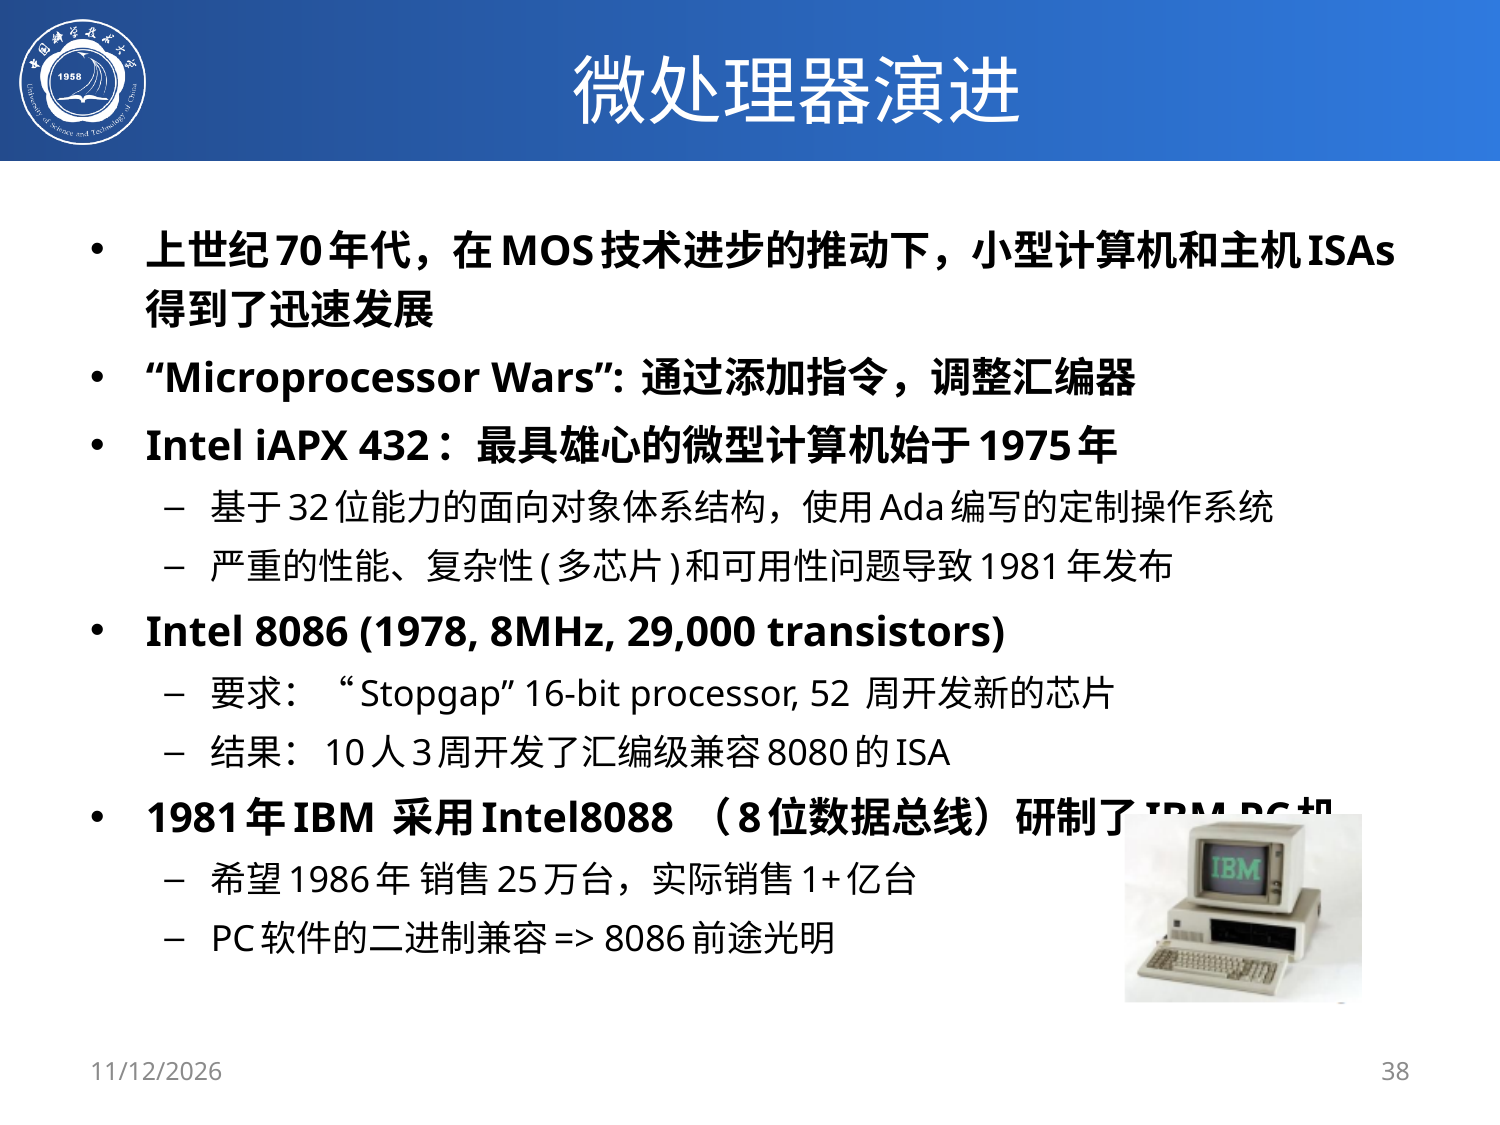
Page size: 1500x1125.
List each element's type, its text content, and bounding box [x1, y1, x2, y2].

picture [19, 19, 146, 145]
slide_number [75, 1042, 425, 1103]
slide_number 38 [1074, 1042, 1425, 1103]
picture [1121, 814, 1362, 1013]
title 微处理器演进 [169, 24, 1425, 153]
list 上世纪70年代，在MOS技术进步的推动下，小型计算机和主机ISAs得到了迅速发展 “Microprocessor Wars”: 通过添加指令，调整汇编器 Intel iAPX 432：最具雄心的微型计算机始于1975年 基于32位能力的面向对象体系结构，使用Ada编写的定制操作系统 严重的性能、复杂性(多芯片)和可用性问题导致1981年发布 Intel 8086 (1978, 8MHz, 29,000 transistors) 要求：“Stopgap” 16-bit processor, 52 周开发新的芯片 结果：10人3周开发了汇编级兼容8080的ISA 1981年IBM 采用Intel8088 （8位数据总线）研制了IBM PC机 希望1986年 销售25万台，实际销售1+亿台 PC软件的二进制兼容=> 8086前途光明 [75, 206, 1425, 1036]
